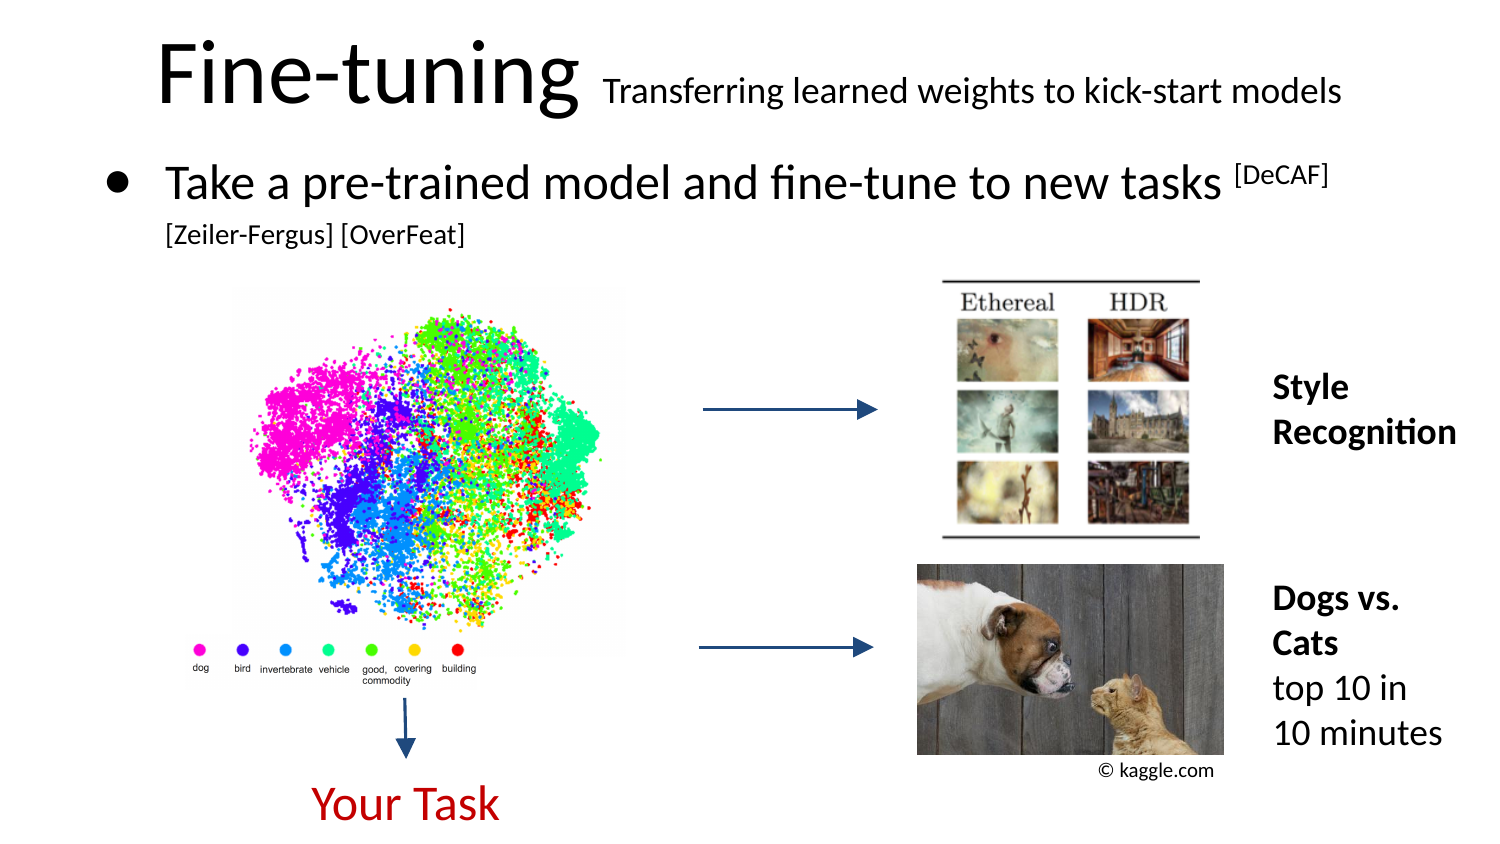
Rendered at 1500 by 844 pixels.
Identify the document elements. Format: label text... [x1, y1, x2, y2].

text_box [184, 287, 627, 690]
picture [935, 275, 1201, 544]
list Take a pre-trained model and fine-tune to new tasks [DeCAF] [Zeiler-Fergus] [OverFeat] [75, 134, 1394, 301]
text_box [916, 564, 1244, 785]
text_box Style Recognition [1257, 347, 1500, 450]
text_box Your Task [261, 755, 550, 844]
title Fine-tuning Transferring learned weights to kick-start models [75, 15, 1425, 137]
text_box Dogs vs. Cats top 10 in 10 minutes [1257, 558, 1500, 758]
